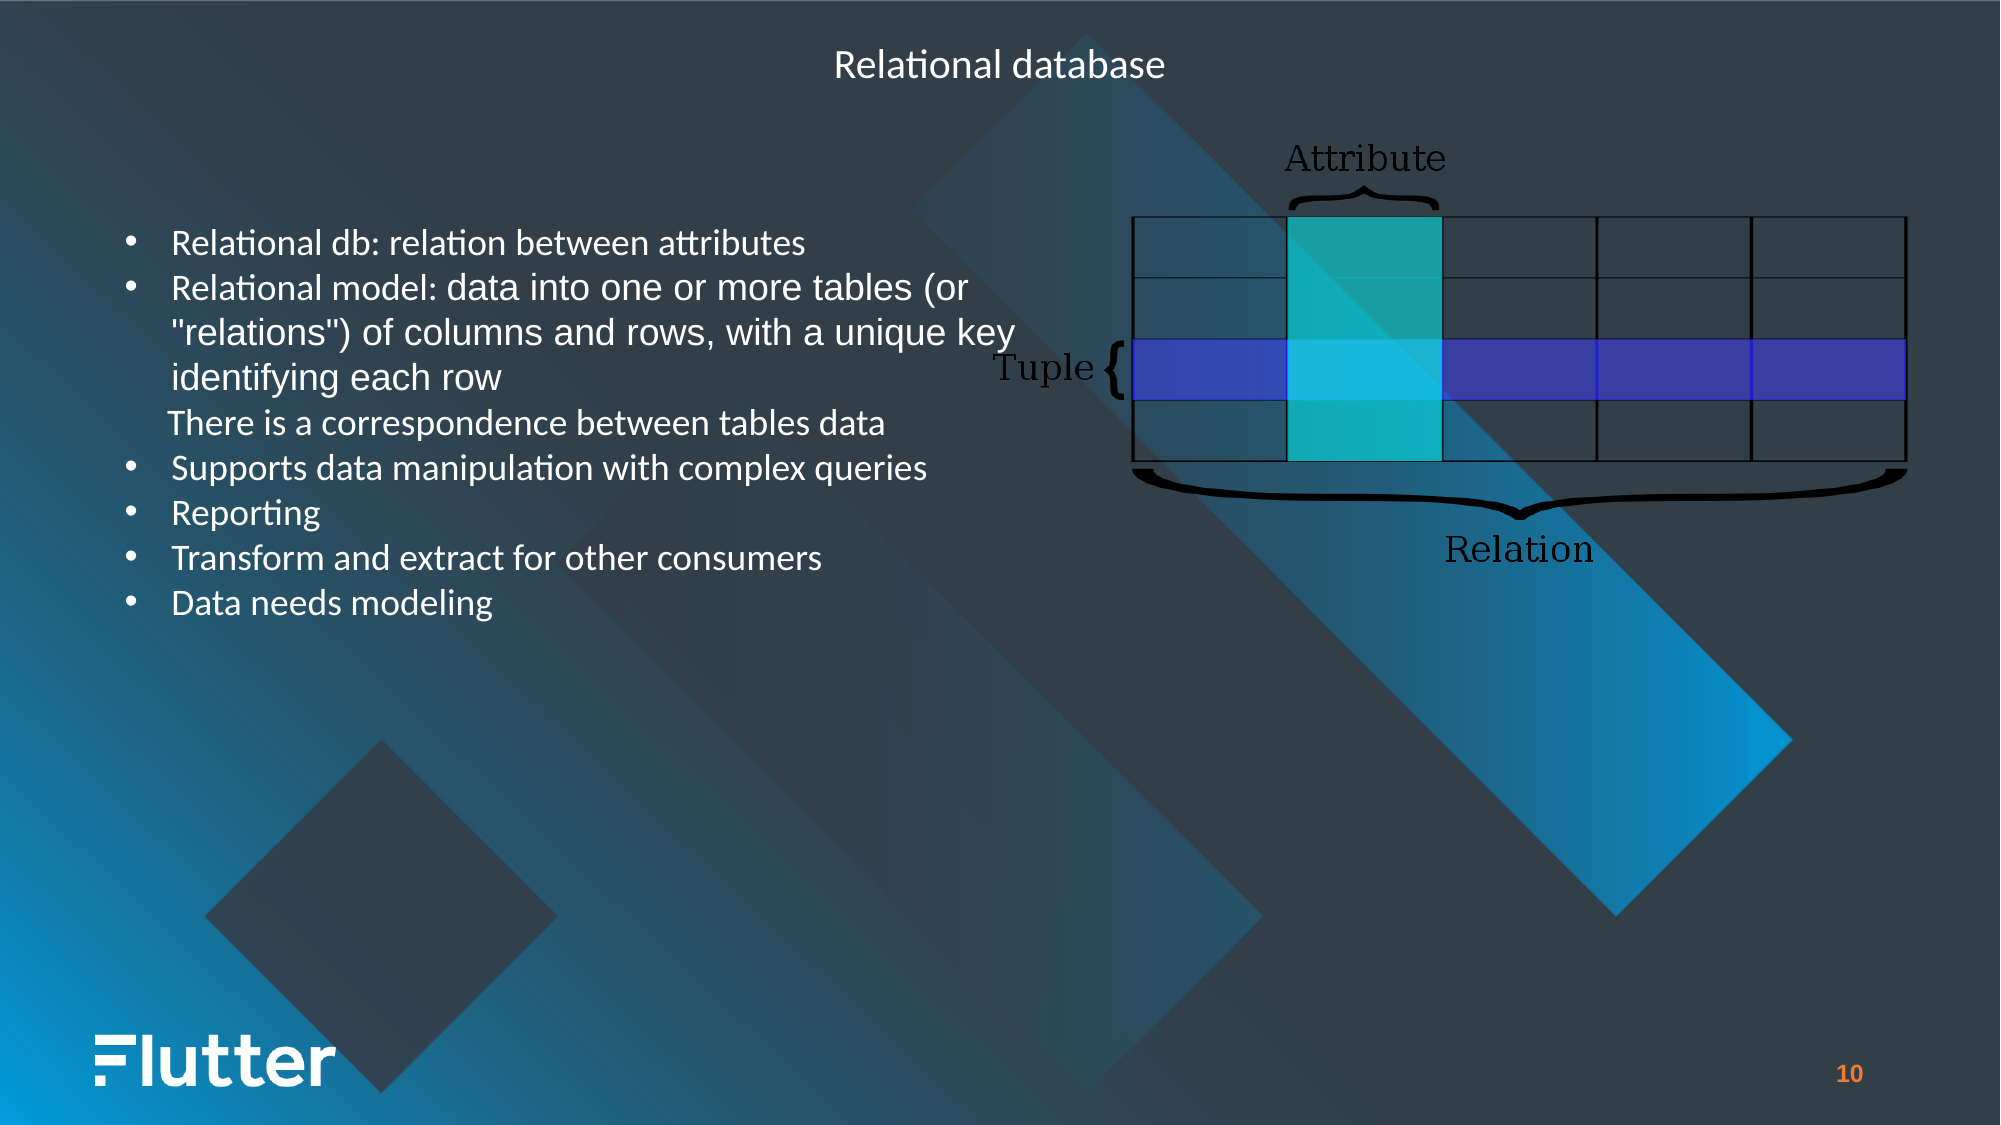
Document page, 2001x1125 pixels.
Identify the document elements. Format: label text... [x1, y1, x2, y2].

picture [0, 0, 2000, 1125]
text_box Relational database [109, 29, 1891, 95]
picture [143, 1035, 152, 1085]
picture [96, 1076, 105, 1085]
picture [96, 1035, 135, 1044]
picture [96, 1056, 125, 1065]
text_box Relational db: relation between attributes Relational model: data into one or more tables (or "relations") of columns and rows, with a unique key identifying each row There is a correspondence between tables data Supports data manipulation with complex queries Reporting Transform and extract for other consumers Data needs modeling [109, 165, 1086, 721]
